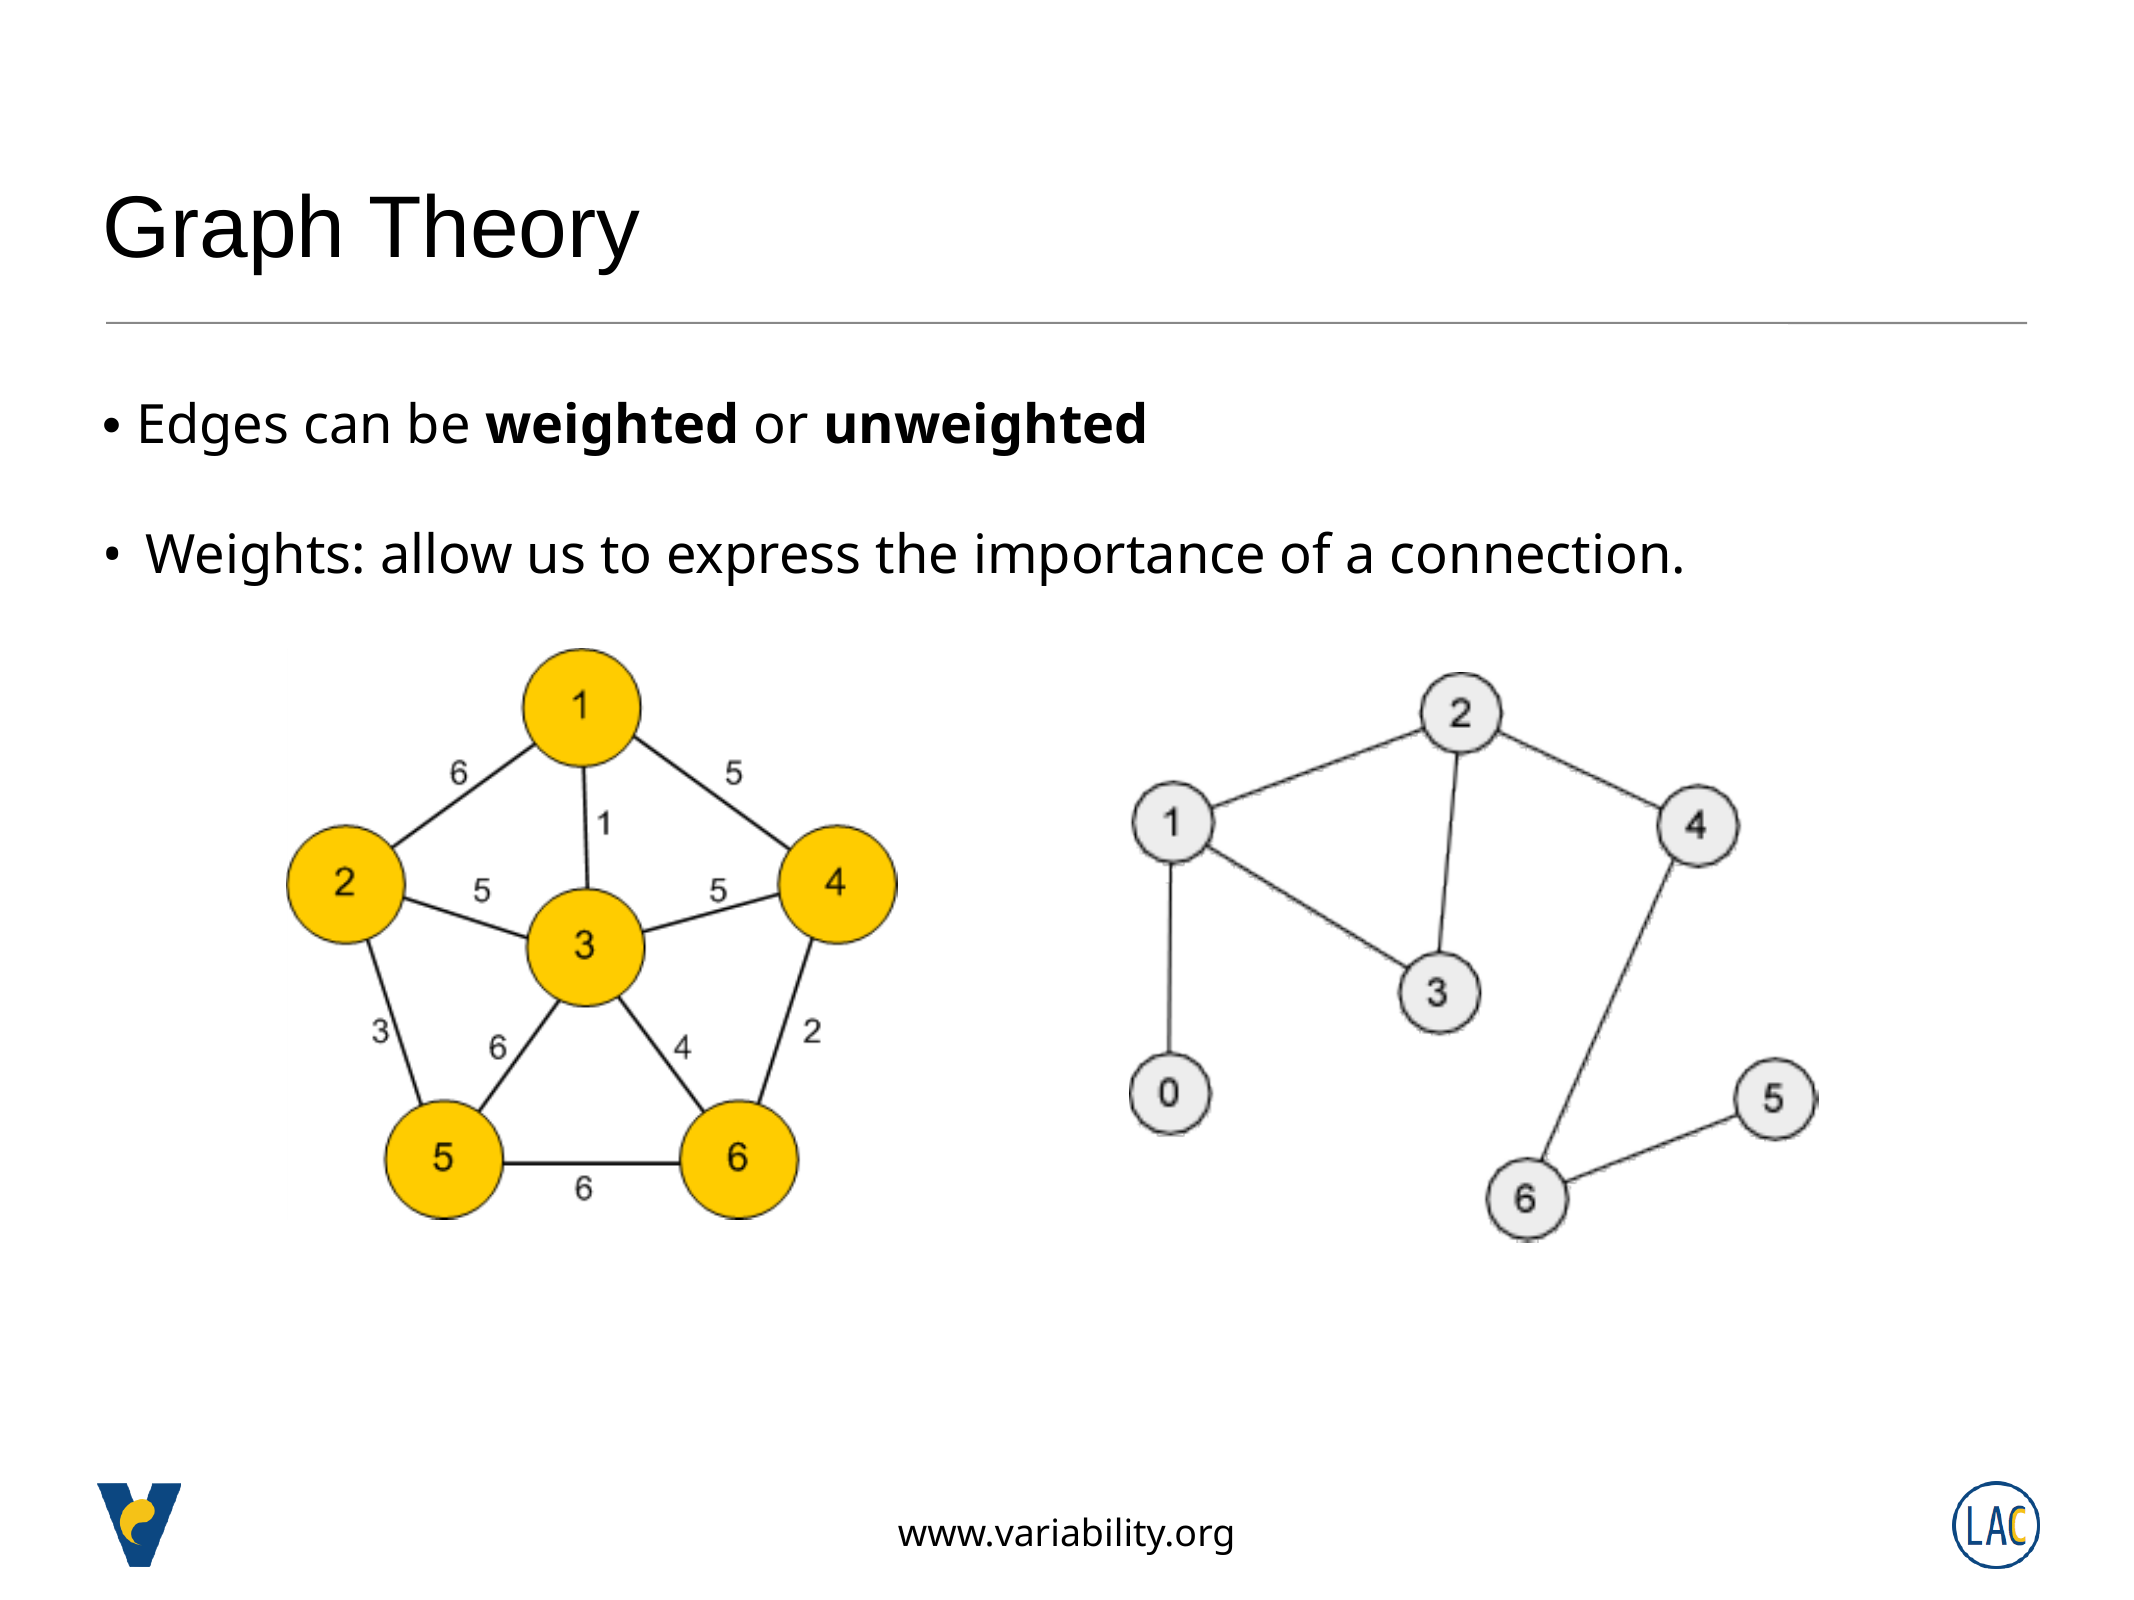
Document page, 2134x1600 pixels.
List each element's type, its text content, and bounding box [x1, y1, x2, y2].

list • Edges can be weighted or unweighted Weights: allow us to express the importance of a connection. [93, 381, 2040, 1459]
picture [1952, 1481, 2040, 1569]
picture [286, 648, 898, 1220]
picture [1129, 672, 1819, 1243]
picture [97, 1483, 181, 1567]
title Graph Theory [93, 54, 2040, 284]
